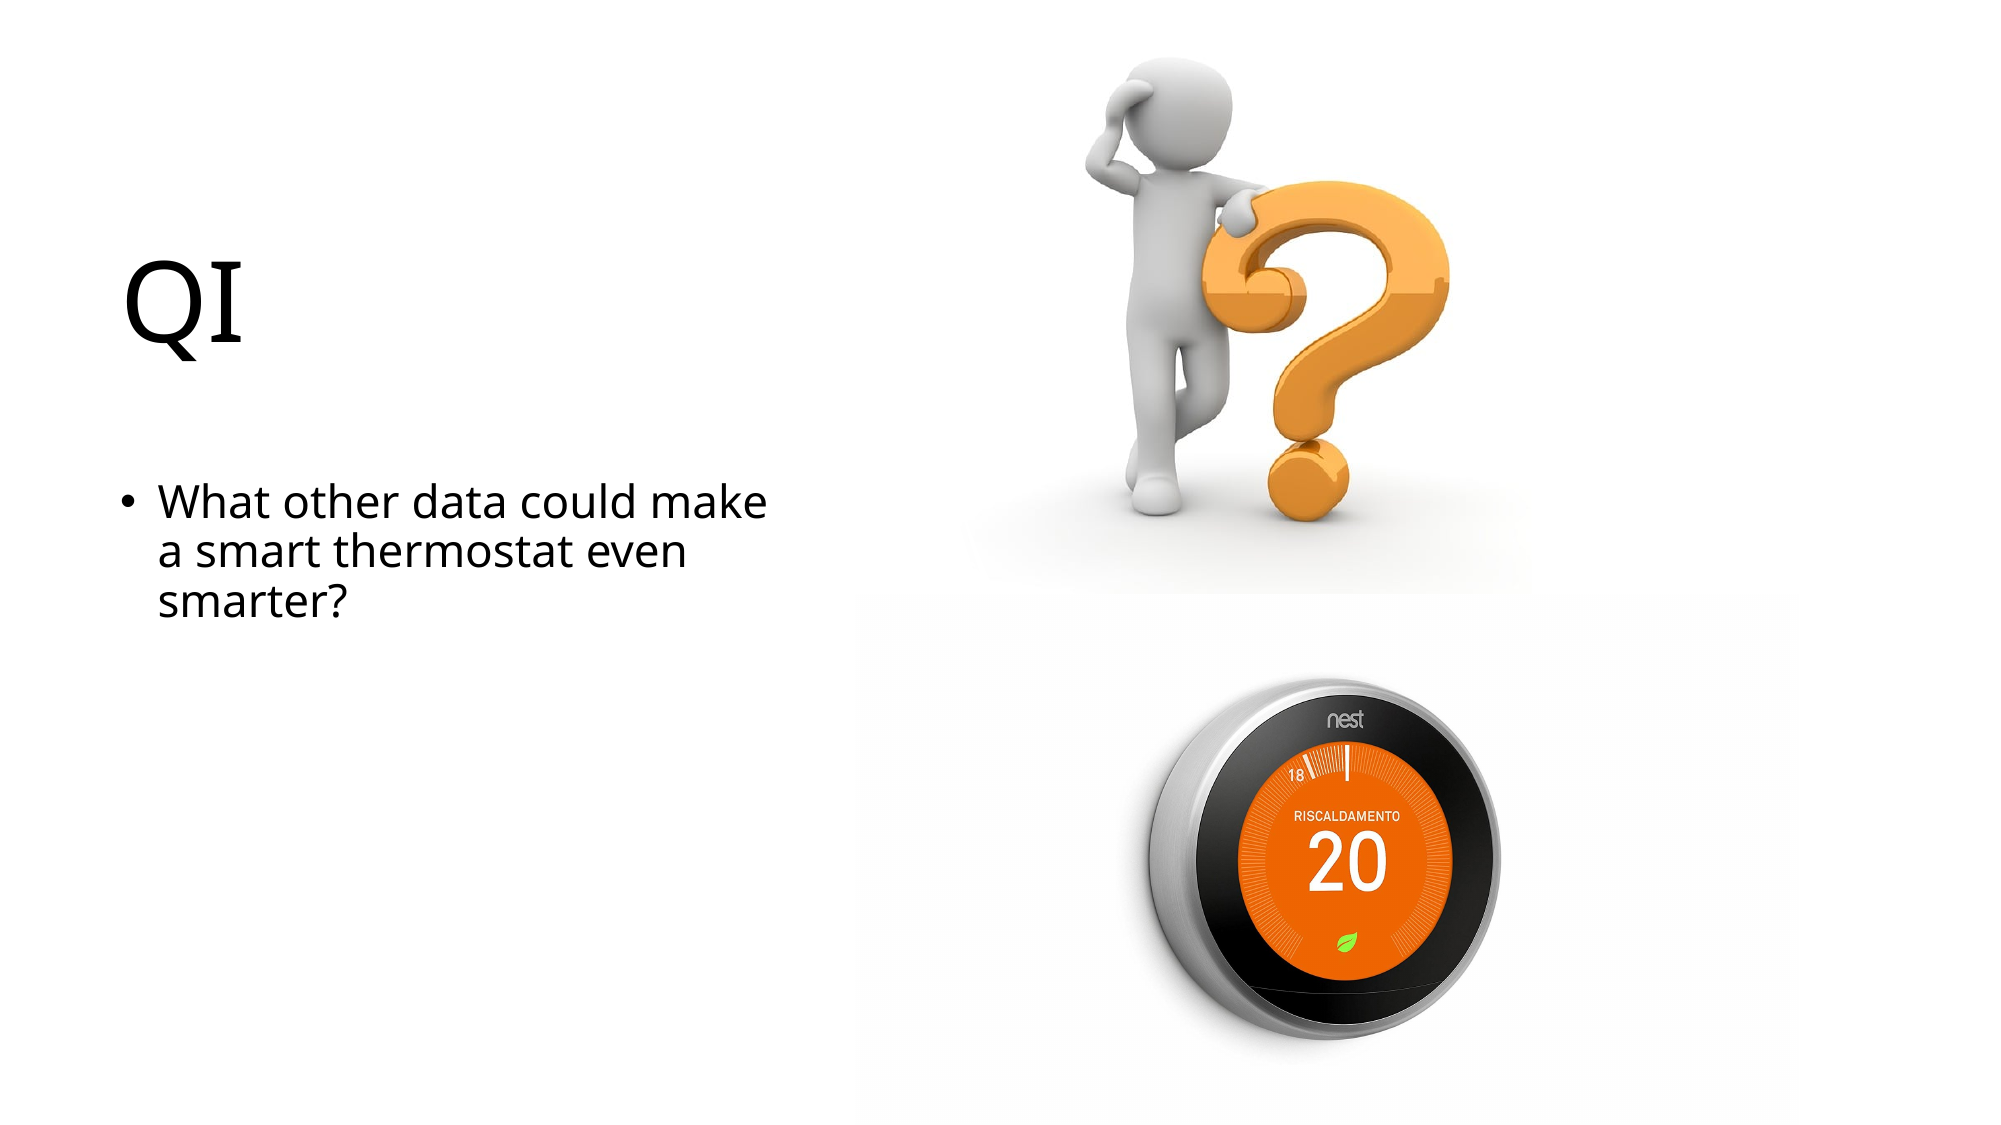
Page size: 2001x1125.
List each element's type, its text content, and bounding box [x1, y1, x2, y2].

picture [854, 0, 1800, 1125]
title QI [105, 53, 822, 375]
list What other data could make a smart thermostat even smarter? [105, 471, 802, 1016]
